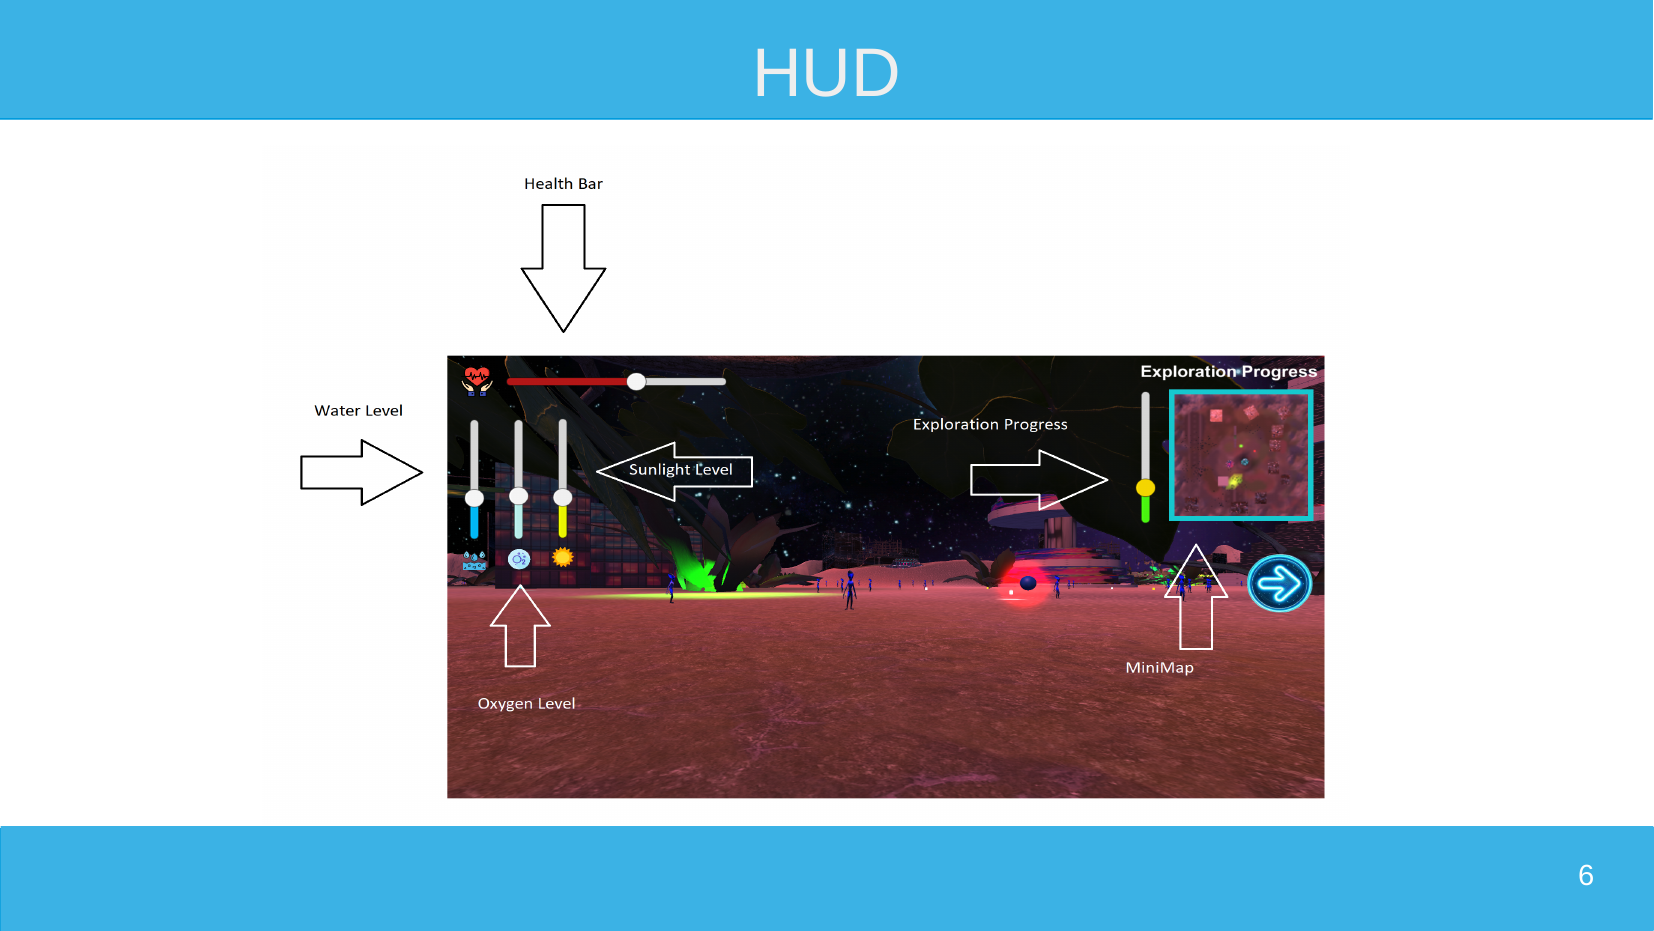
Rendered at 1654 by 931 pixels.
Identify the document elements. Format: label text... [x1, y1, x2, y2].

picture [0, 828, 1654, 931]
slide_number 6 [1210, 856, 1595, 916]
title HUD [59, 0, 1595, 147]
picture [262, 145, 1350, 825]
